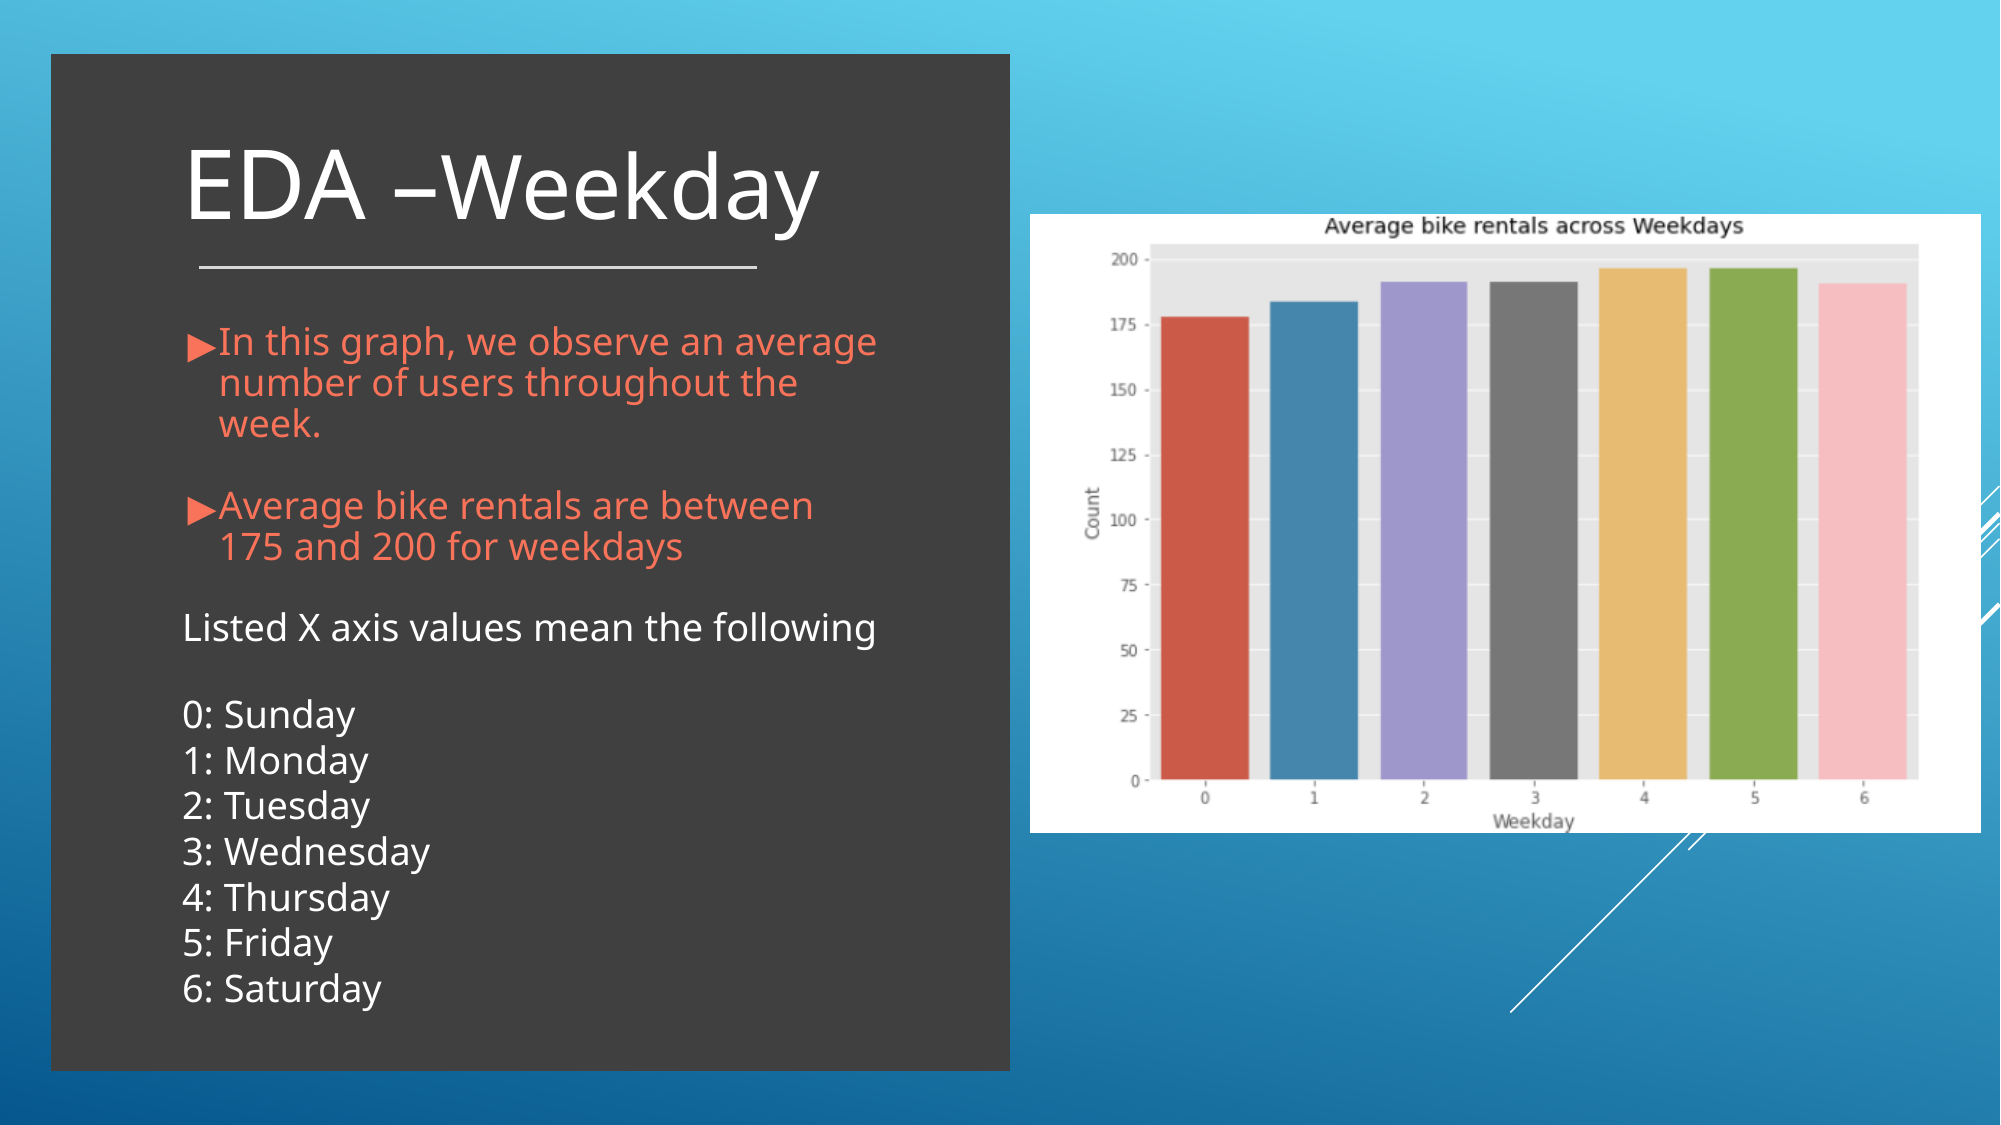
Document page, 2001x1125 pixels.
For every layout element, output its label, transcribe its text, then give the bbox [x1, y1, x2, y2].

picture [1030, 214, 1981, 833]
text_box [61, 64, 1000, 1061]
list In this graph, we observe an average number of users throughout the week. Average bike rentals are between 175 and 200 for weekdays Listed X axis values mean the following 0: Sunday 1: Monday 2: Tuesday 3: Wednesday 4: Thursday 5: Friday 6: Saturday [167, 315, 899, 1030]
title EDA –Weekday [167, 109, 899, 248]
